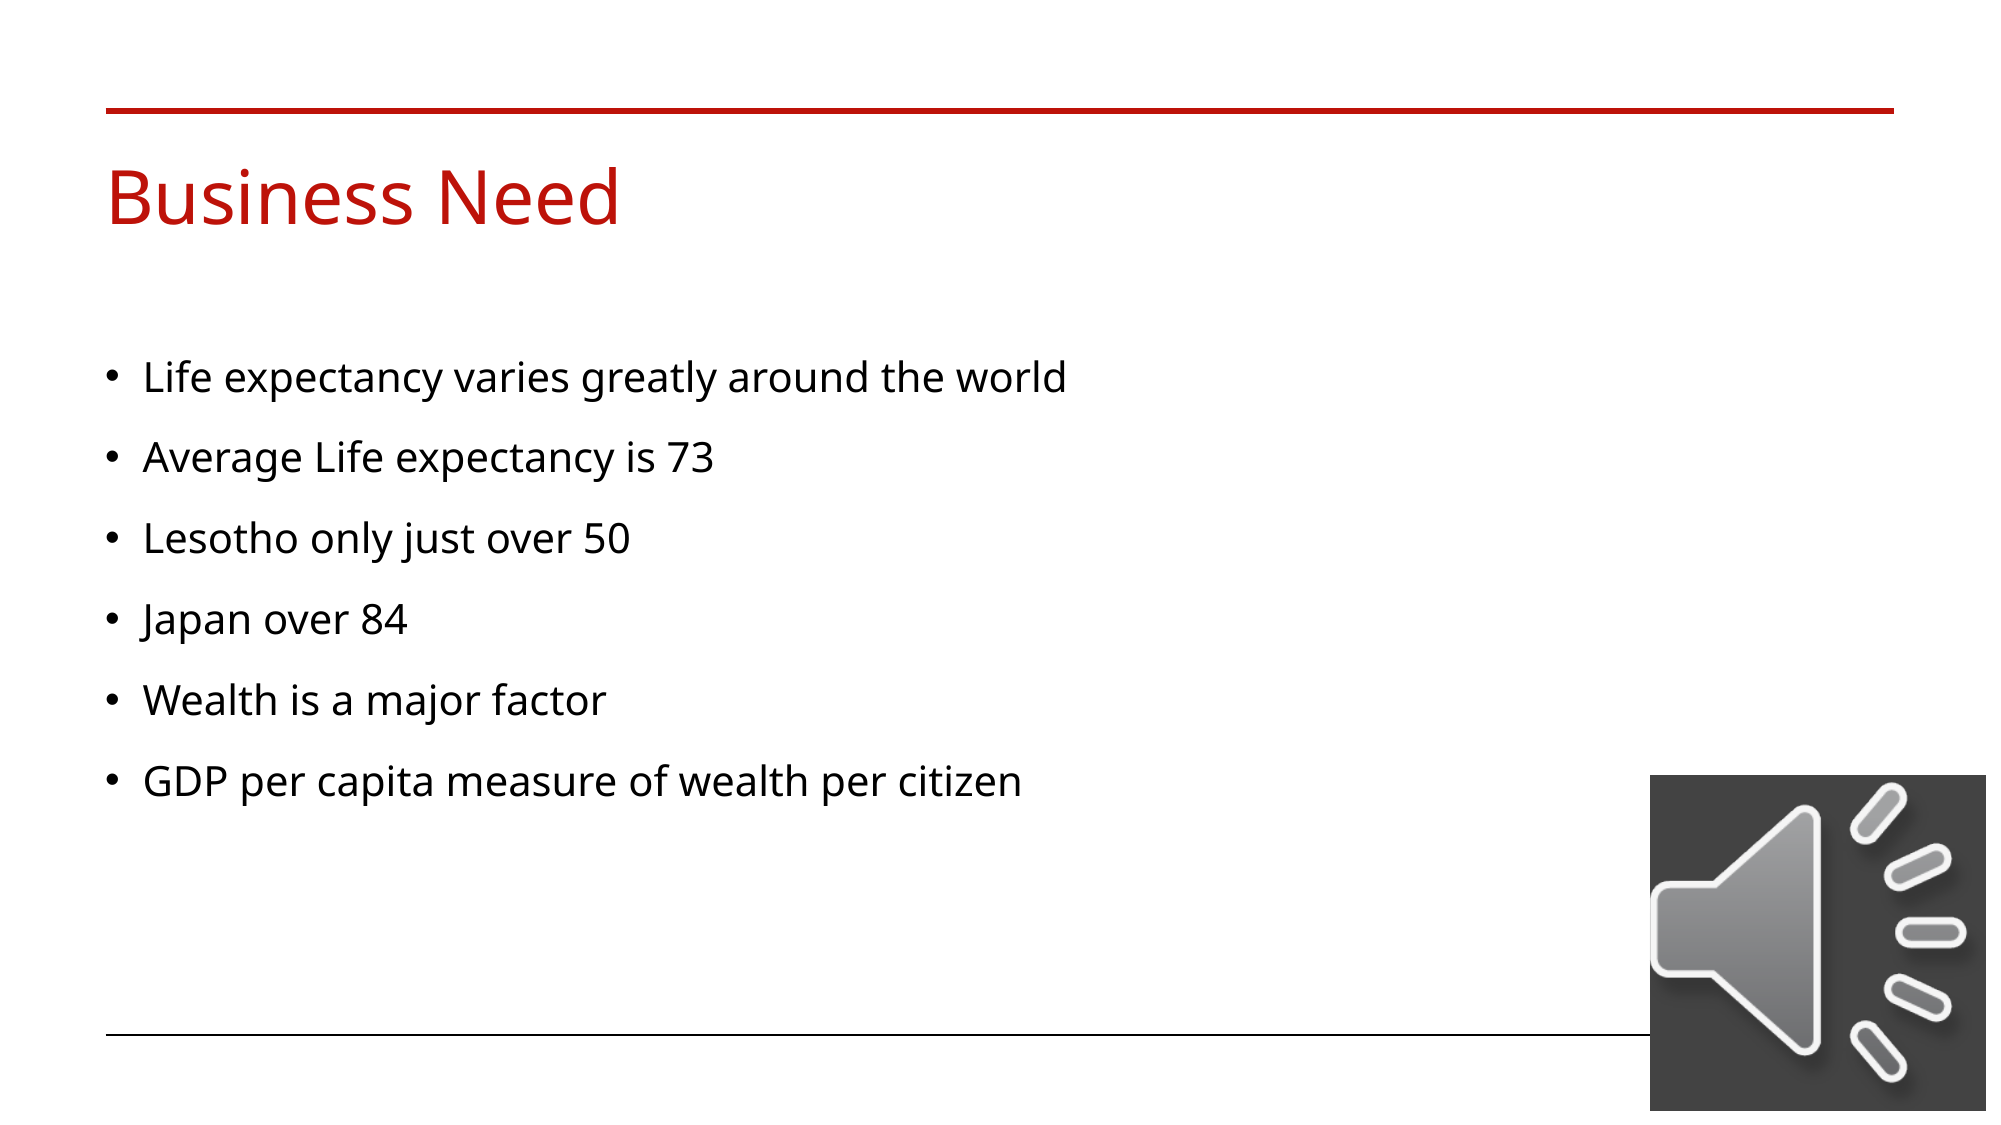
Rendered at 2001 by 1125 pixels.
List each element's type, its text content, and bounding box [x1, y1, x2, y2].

title Business Need [90, 156, 1894, 332]
list Life expectancy varies greatly around the world Average Life expectancy is 73 Lesotho only just over 50 Japan over 84 Wealth is a major factor GDP per capita measure of wealth per citizen [90, 332, 1894, 994]
picture [1648, 773, 1987, 1112]
